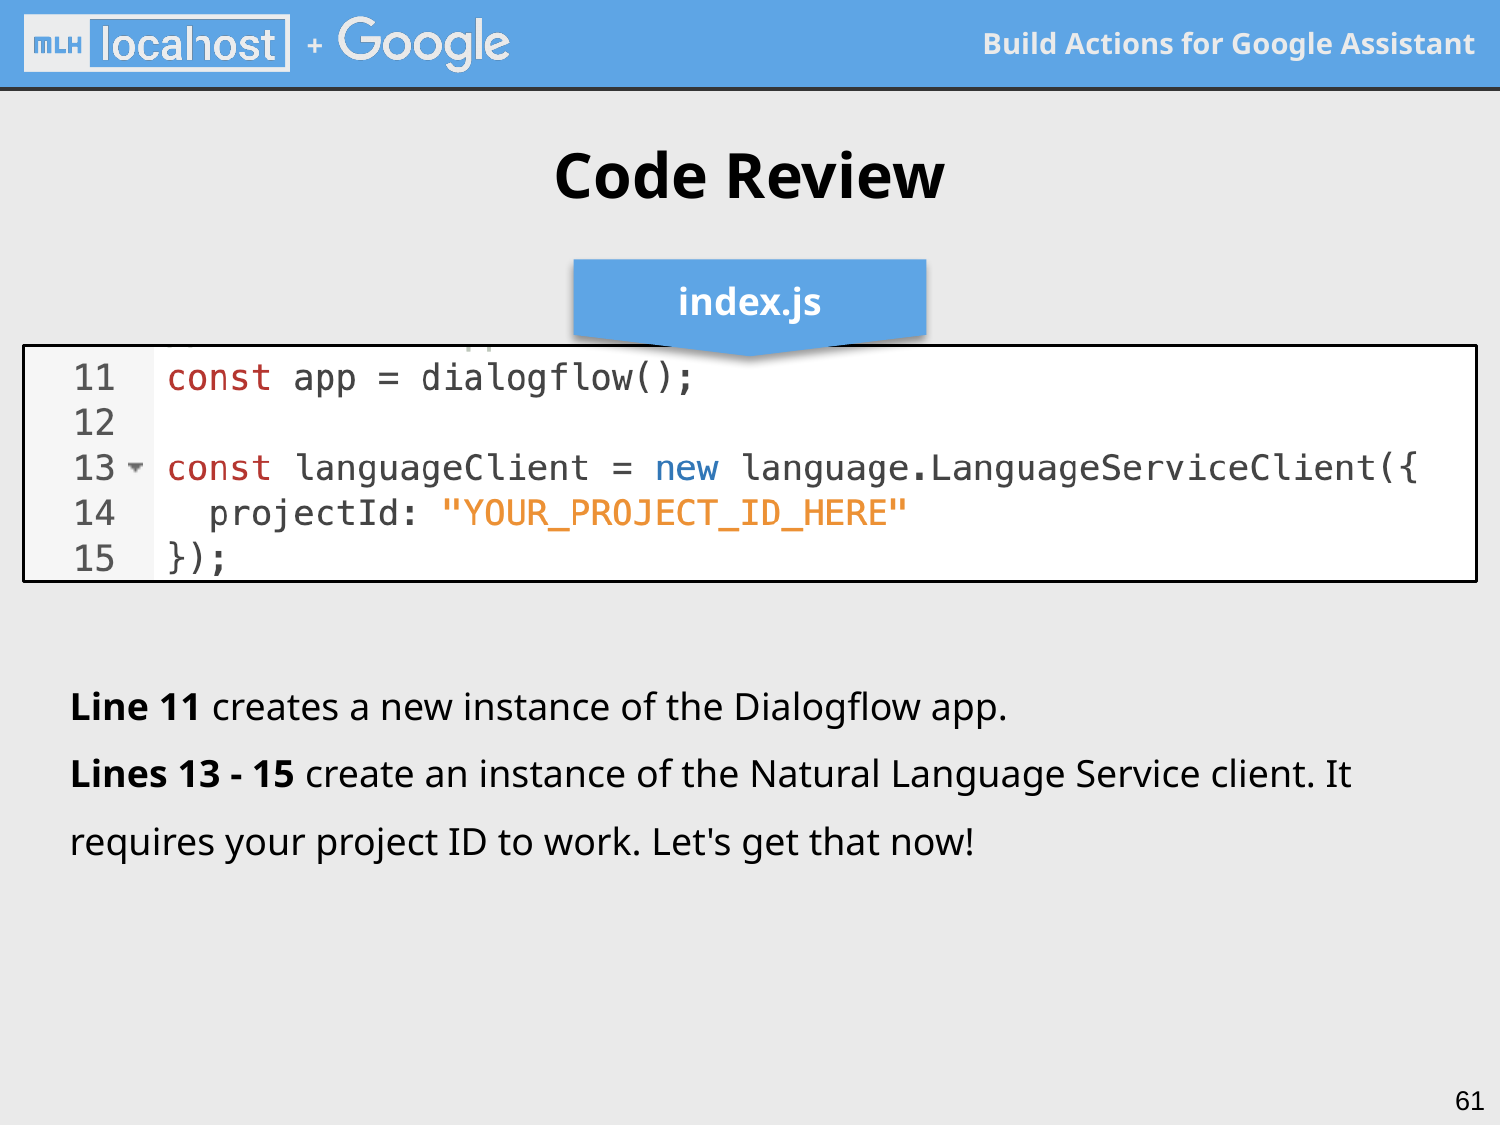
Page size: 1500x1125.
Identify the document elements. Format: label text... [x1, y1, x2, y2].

text_box Line 11 creates a new instance of the Dialogflow app. Lines 13 - 15 create an instance of the Natural Language Service client. It requires your project ID to work. Let's get that now! [54, 645, 1446, 1014]
text_box index.js [580, 257, 920, 343]
picture [338, 16, 510, 73]
picture [24, 14, 290, 72]
text_box [573, 259, 580, 336]
text_box Code Review [26, 106, 1474, 242]
picture [24, 346, 1476, 580]
text_box [920, 259, 927, 336]
